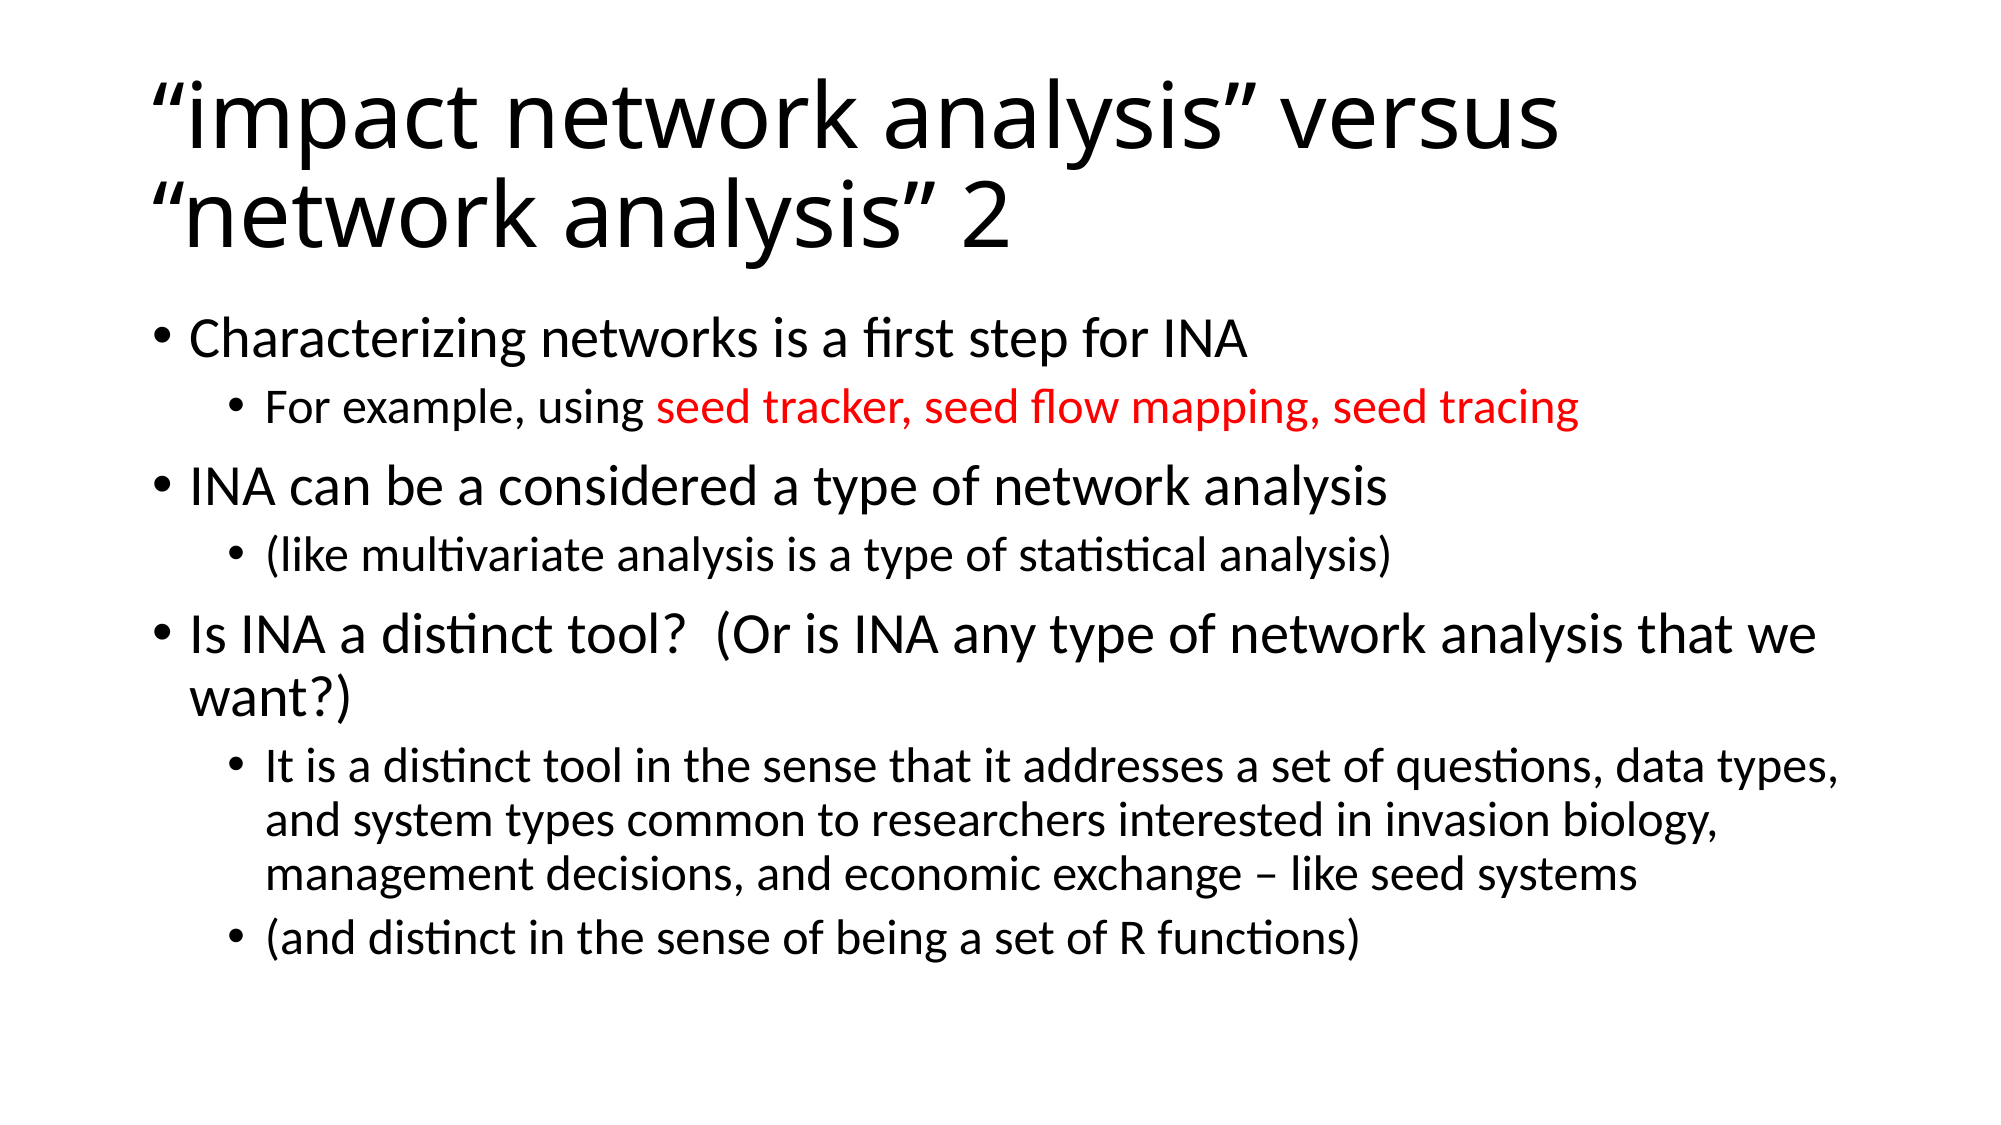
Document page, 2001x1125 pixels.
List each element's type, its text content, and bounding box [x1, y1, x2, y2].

title “impact network analysis” versus “network analysis” 2 [137, 59, 1863, 278]
list Characterizing networks is a first step for INA For example, using seed tracker, seed flow mapping, seed tracing INA can be a considered a type of network analysis (like multivariate analysis is a type of statistical analysis) Is INA a distinct tool? (Or is INA any type of network analysis that we want?) It is a distinct tool in the sense that it addresses a set of questions, data types, and system types common to researchers interested in invasion biology, management decisions, and economic exchange – like seed systems (and distinct in the sense of being a set of R functions) [137, 299, 1863, 1014]
